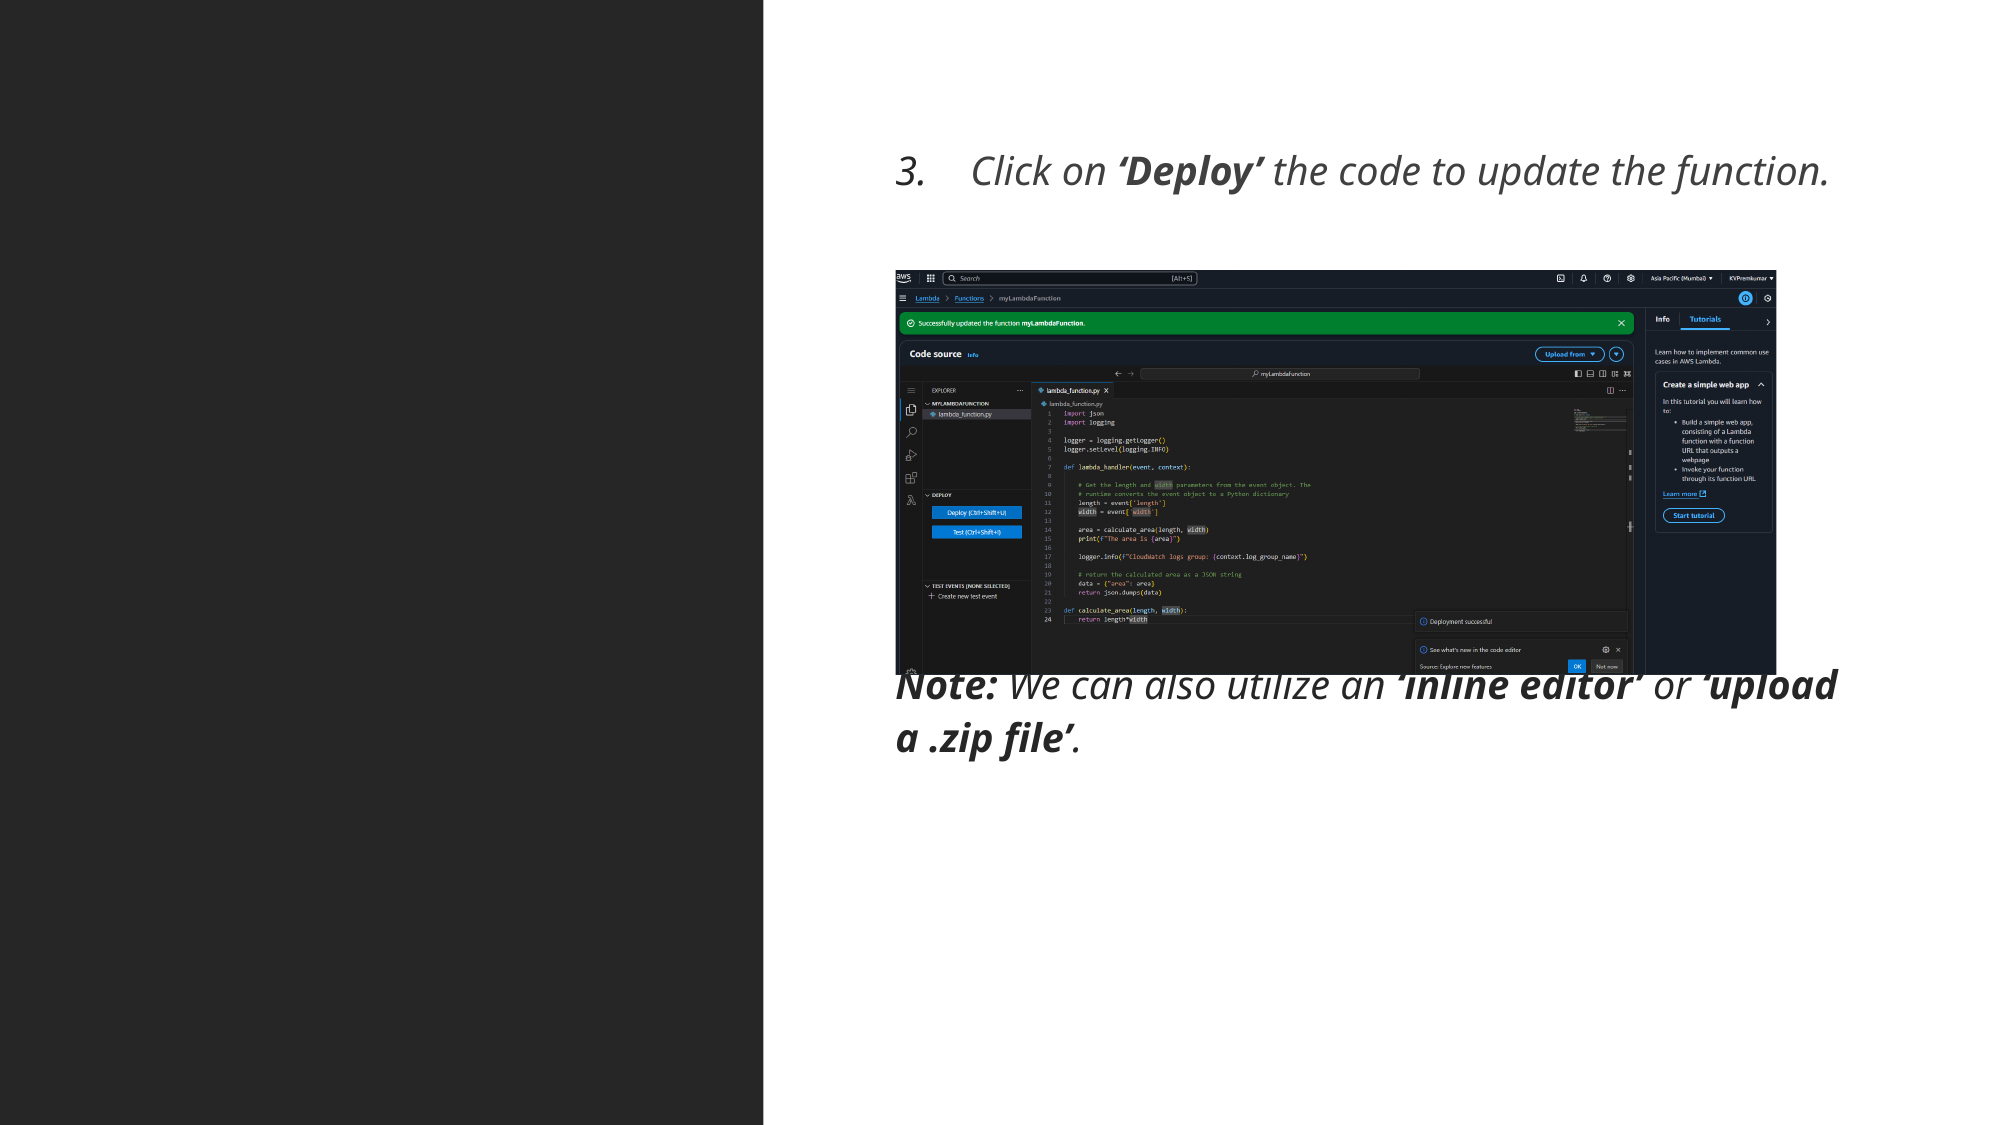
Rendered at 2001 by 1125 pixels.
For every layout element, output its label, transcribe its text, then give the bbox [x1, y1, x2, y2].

picture [894, 269, 1777, 676]
list Click on ‘Deploy’ the code to update the function. Note: We can also utilize an ‘inline editor’ or ‘upload a .zip file’. [895, 133, 1868, 1002]
